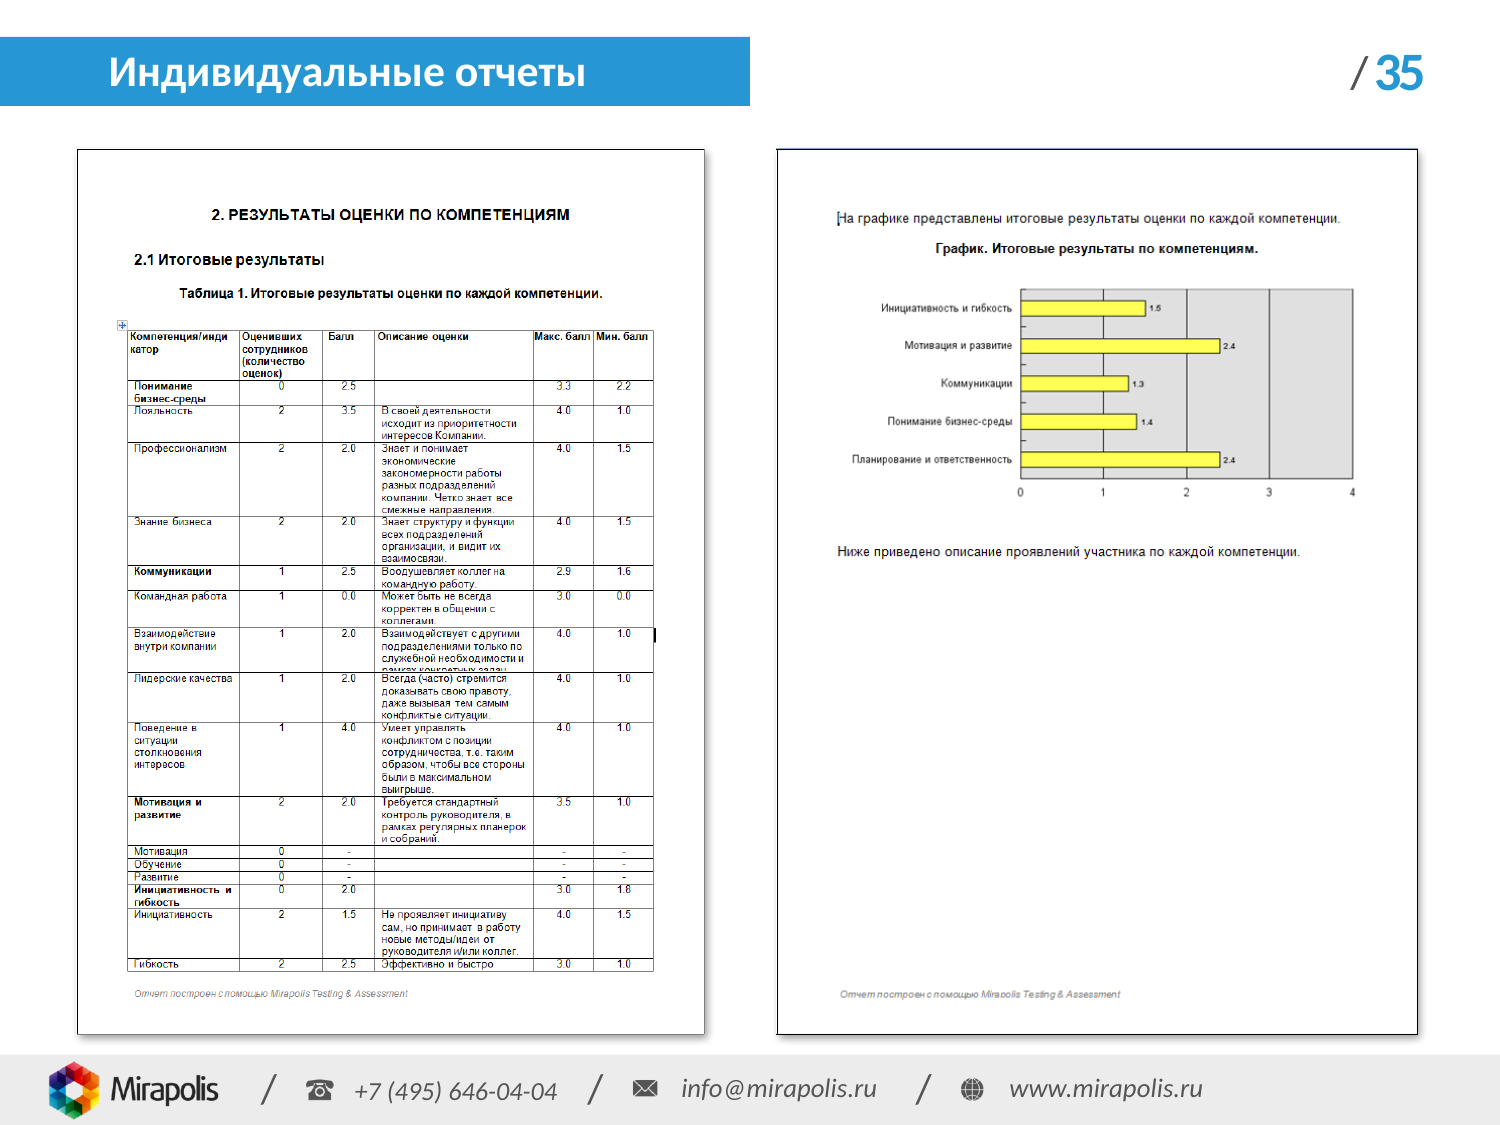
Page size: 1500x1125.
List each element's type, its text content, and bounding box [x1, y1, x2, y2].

picture [631, 1078, 659, 1098]
text_box / [1335, 35, 1395, 105]
picture [46, 1059, 223, 1122]
picture [76, 148, 705, 1036]
picture [959, 1076, 985, 1102]
title Индивидуальные отчеты [93, 35, 750, 106]
slide_number 35 [1395, 45, 1477, 93]
picture [304, 1078, 335, 1102]
picture [776, 148, 1419, 1036]
